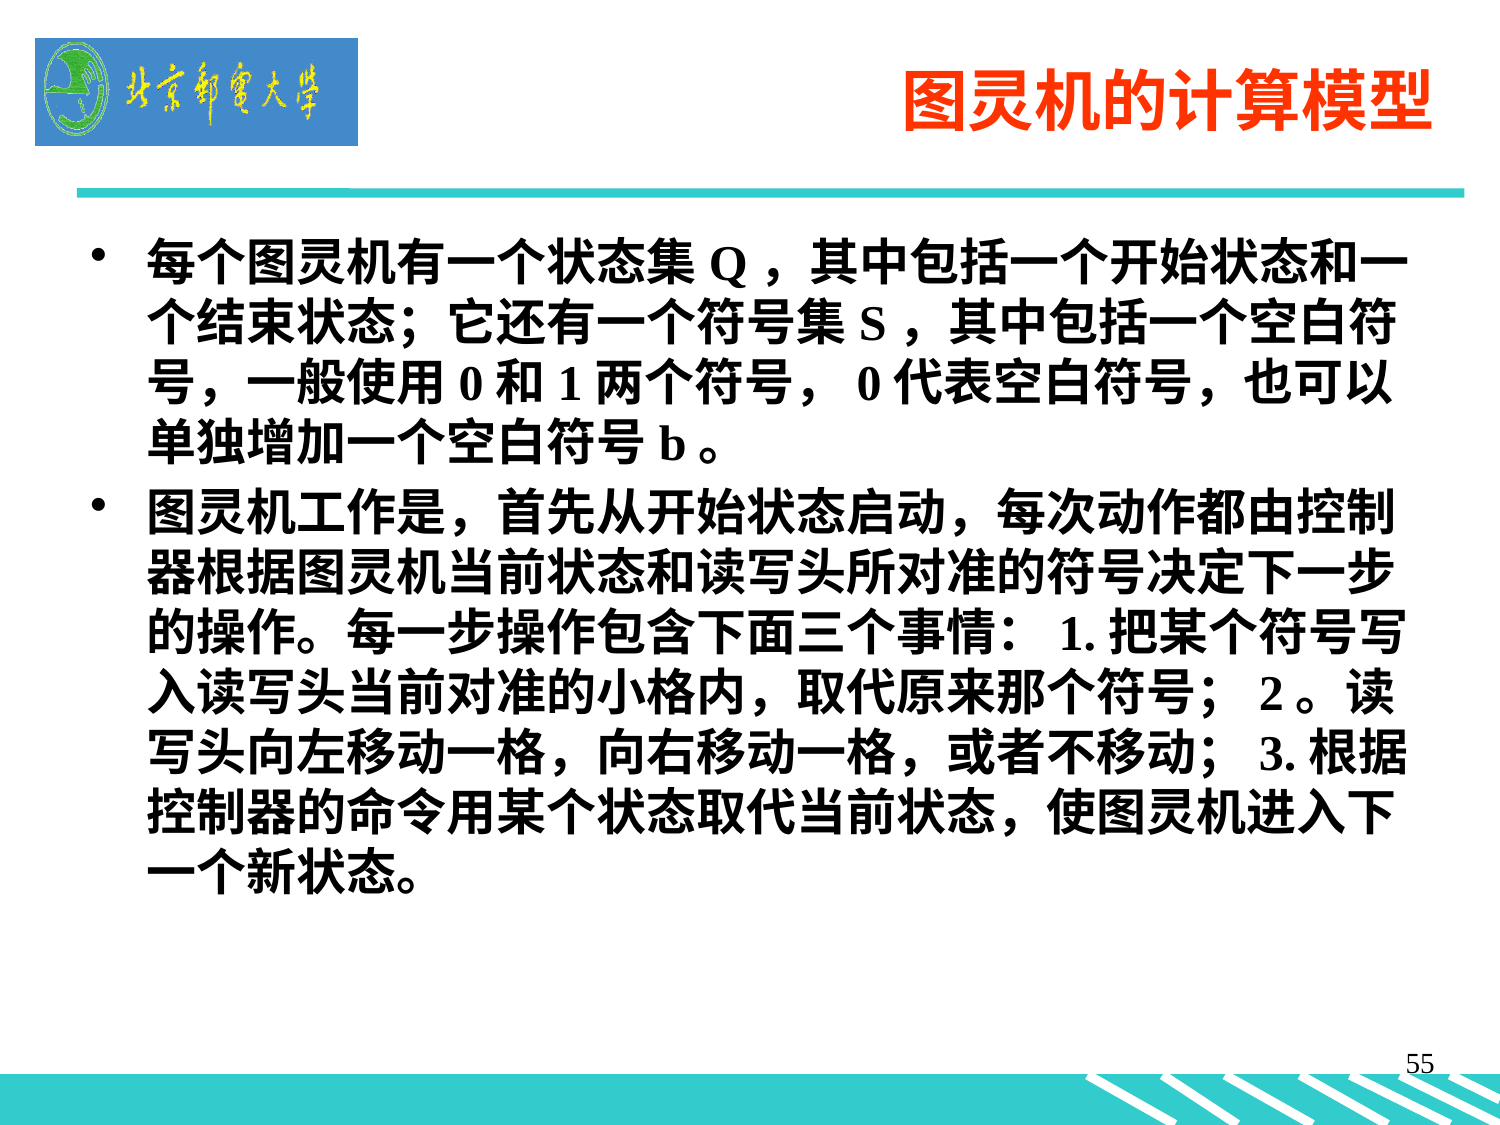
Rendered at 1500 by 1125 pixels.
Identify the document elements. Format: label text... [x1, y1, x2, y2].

list 每个图灵机有一个状态集Q，其中包括一个开始状态和一个结束状态；它还有一个符号集S，其中包括一个空白符号，一般使用0和1两个符号，0代表空白符号，也可以单独增加一个空白符号b。 图灵机工作是，首先从开始状态启动，每次动作都由控制器根据图灵机当前状态和读写头所对准的符号决定下一步的操作。每一步操作包含下面三个事情：1.把某个符号写入读写头当前对准的小格内，取代原来那个符号；2。读写头向左移动一格，向右移动一格，或者不移动；3.根据控制器的命令用某个状态取代当前状态，使图灵机进入下一个新状态。 [75, 222, 1434, 980]
text_box 55 [1137, 1037, 1450, 1113]
text_box 图灵机的计算模型 [420, 31, 1450, 165]
picture [34, 37, 358, 146]
